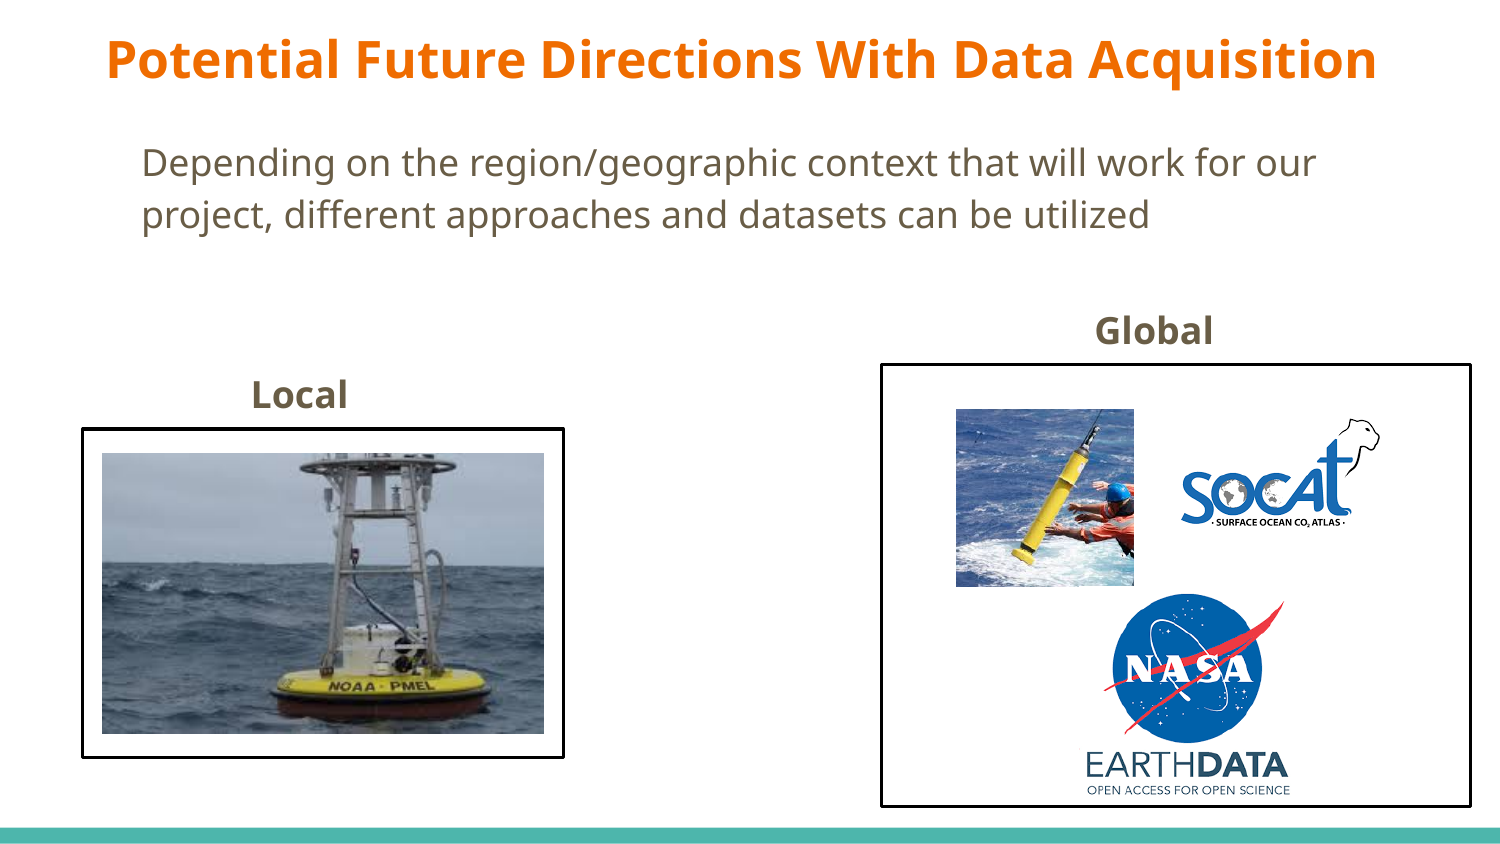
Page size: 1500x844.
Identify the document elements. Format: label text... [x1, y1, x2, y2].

text_box Global [1079, 291, 1461, 401]
text_box [82, 428, 564, 758]
picture [102, 453, 544, 734]
picture [956, 363, 1393, 803]
title Potential Future Directions With Data Acquisition [90, 12, 1488, 129]
text_box [1299, 364, 1471, 807]
list Depending on the region/geographic context that will work for our project, different approaches and datasets can be utilized [51, 117, 1449, 263]
text_box Local [235, 355, 618, 465]
text_box [881, 364, 1164, 807]
